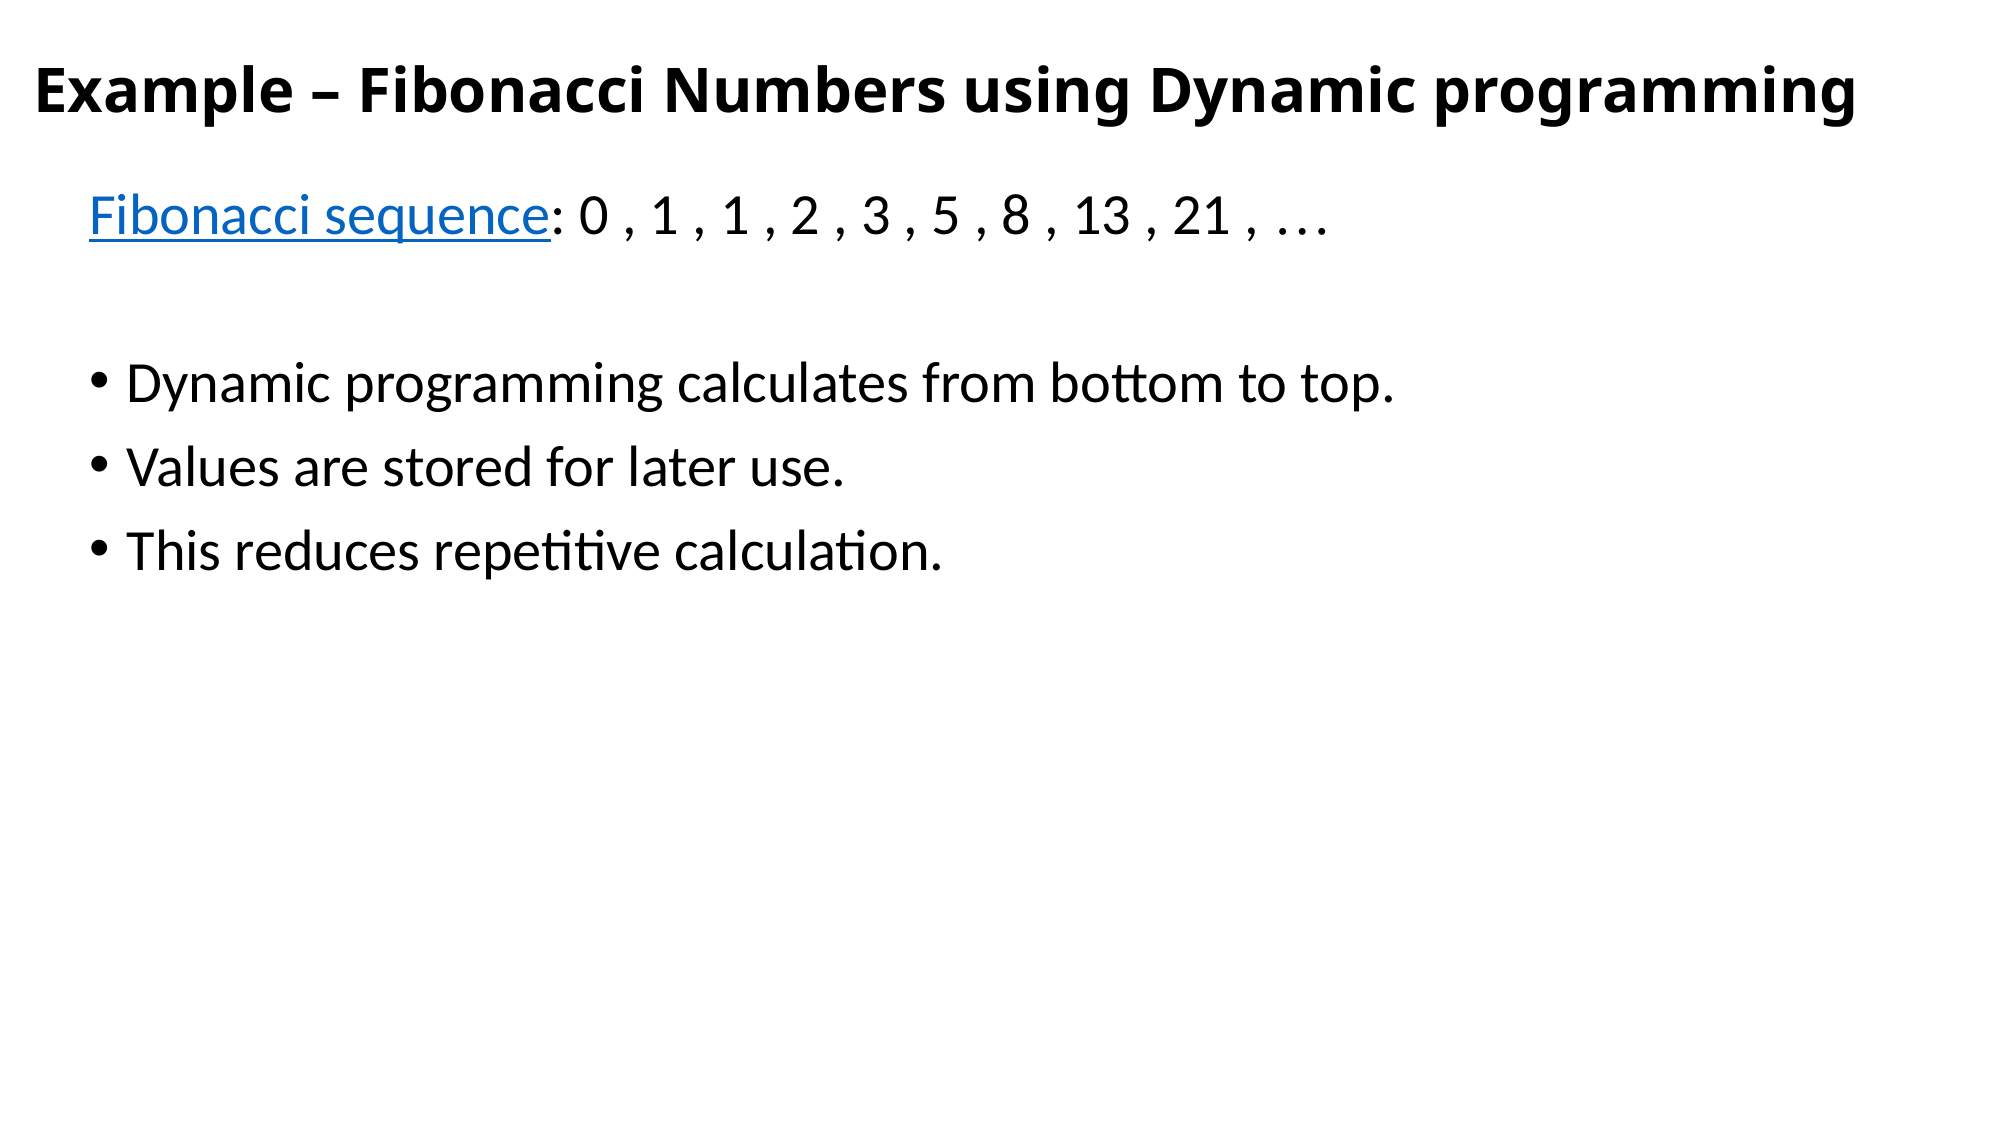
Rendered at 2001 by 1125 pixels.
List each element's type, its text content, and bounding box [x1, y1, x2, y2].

title Example – Fibonacci Numbers using Dynamic programming [18, 23, 2000, 161]
list Fibonacci sequence: 0 , 1 , 1 , 2 , 3 , 5 , 8 , 13 , 21 , … Dynamic programming calculates from bottom to top. Values are stored for later use. This reduces repetitive calculation. [74, 176, 1963, 1019]
